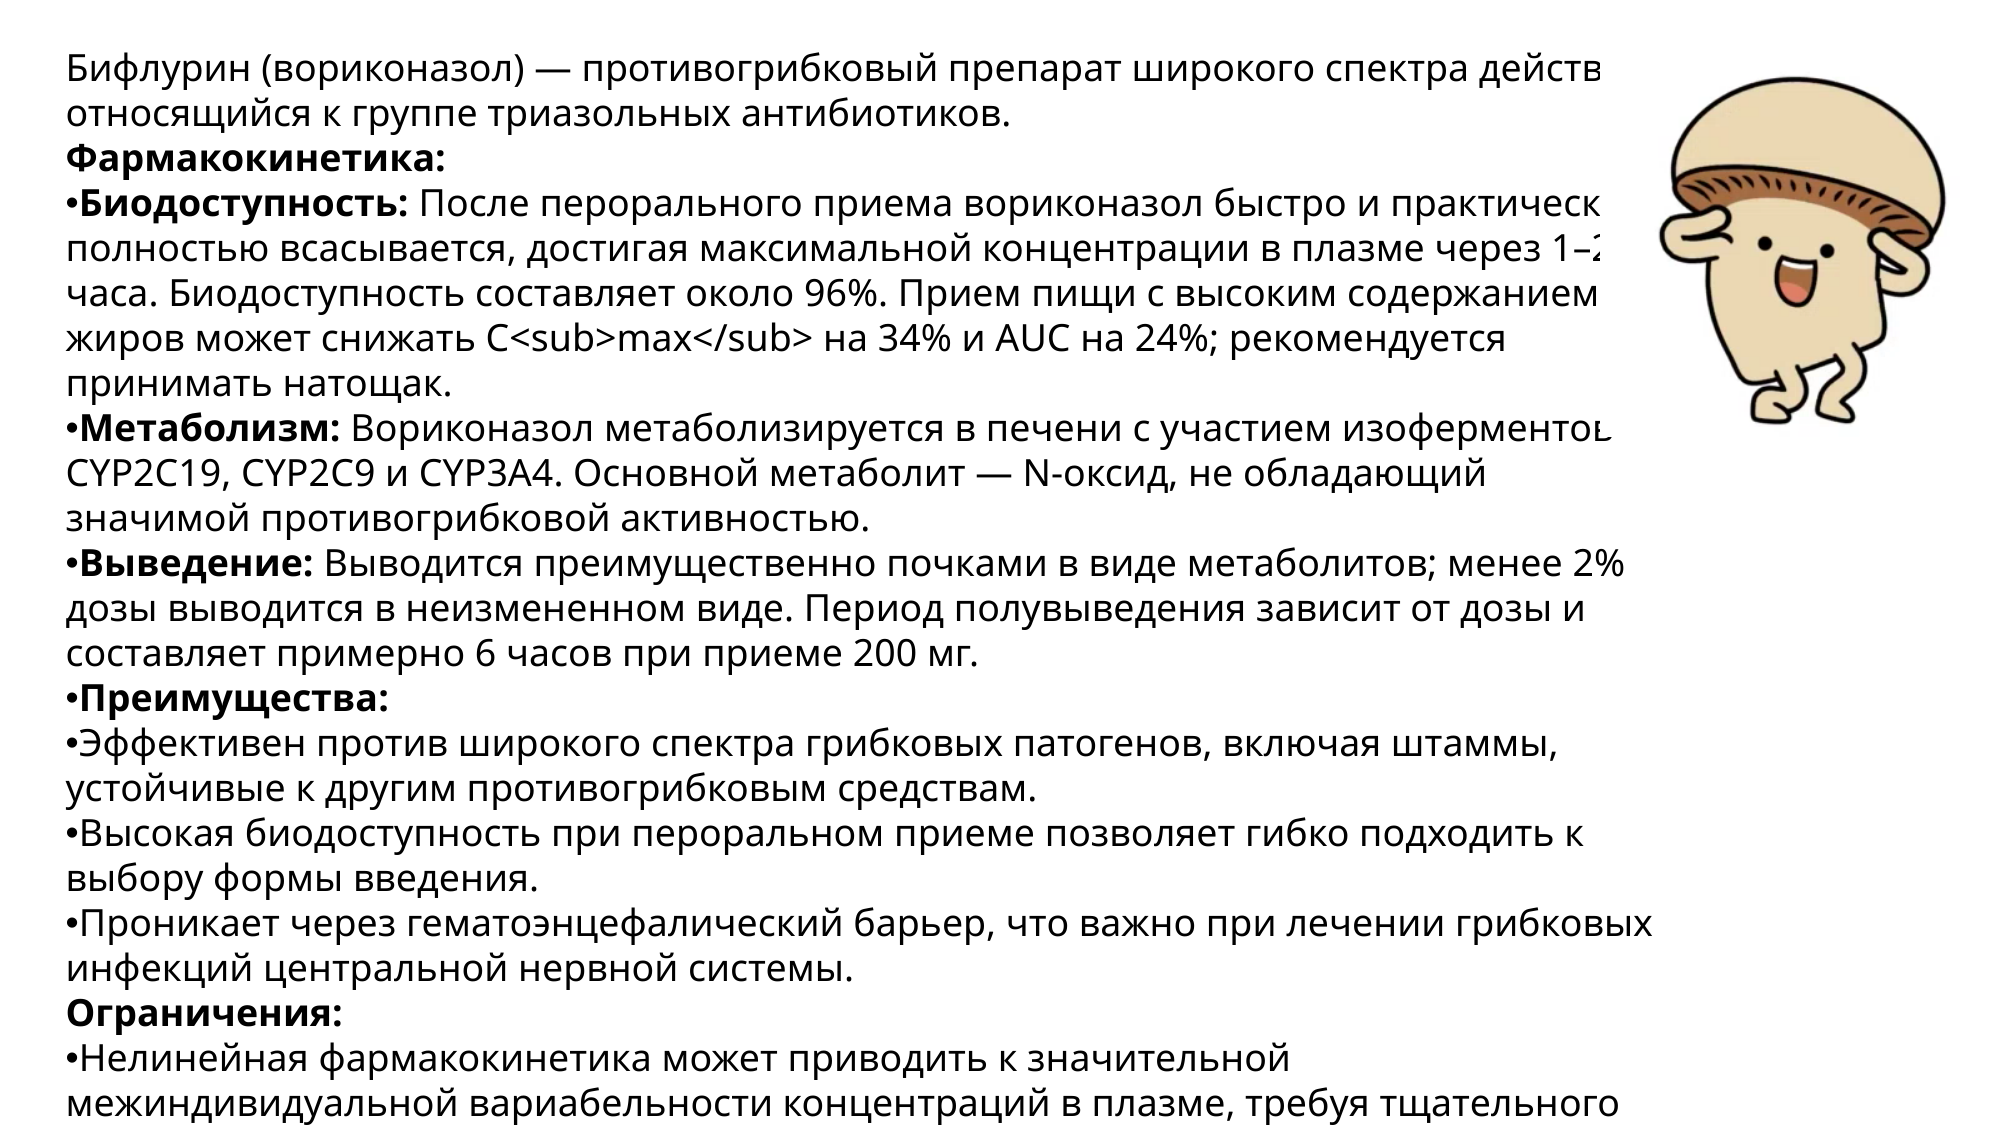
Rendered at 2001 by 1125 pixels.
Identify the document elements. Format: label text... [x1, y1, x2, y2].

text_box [1599, 37, 2000, 438]
text_box Бифлурин (вориконазол) — противогрибковый препарат широкого спектра действия, относящийся к группе триазольных антибиотиков. Фармакокинетика: Биодоступность: После перорального приема вориконазол быстро и практически полностью всасывается, достигая максимальной концентрации в плазме через 1–2 часа. Биодоступность составляет около 96%. Прием пищи с высоким содержанием жиров может снижать C<sub>max</sub> на 34% и AUC на 24%; рекомендуется принимать натощак. Метаболизм: Вориконазол метаболизируется в печени с участием изоферментов CYP2C19, CYP2C9 и CYP3A4. Основной метаболит — N-оксид, не обладающий значимой противогрибковой активностью. Выведение: Выводится преимущественно почками в виде метаболитов; менее 2% дозы выводится в неизмененном виде. Период полувыведения зависит от дозы и составляет примерно 6 часов при приеме 200 мг. Преимущества: Эффективен против широкого спектра грибковых патогенов, включая штаммы, устойчивые к другим противогрибковым средствам. Высокая биодоступность при пероральном приеме позволяет гибко подходить к выбору формы введения. Проникает через гематоэнцефалический барьер, что важно при лечении грибковых инфекций центральной нервной системы. Ограничения: Нелинейная фармакокинетика может приводить к значительной межиндивидуальной вариабельности концентраций в плазме, требуя тщательного мониторинга. Может вызывать побочные эффекты, такие как нарушения зрения, кожные реакции, гепатотоксичность; необходим регулярный контроль функции печени и почек. Ограниченные данные по безопасности и эффективности у детей младше 12 лет, пожилых пациентов и пациентов с тяжелой печеночной недостаточностью. [50, 37, 1687, 1125]
